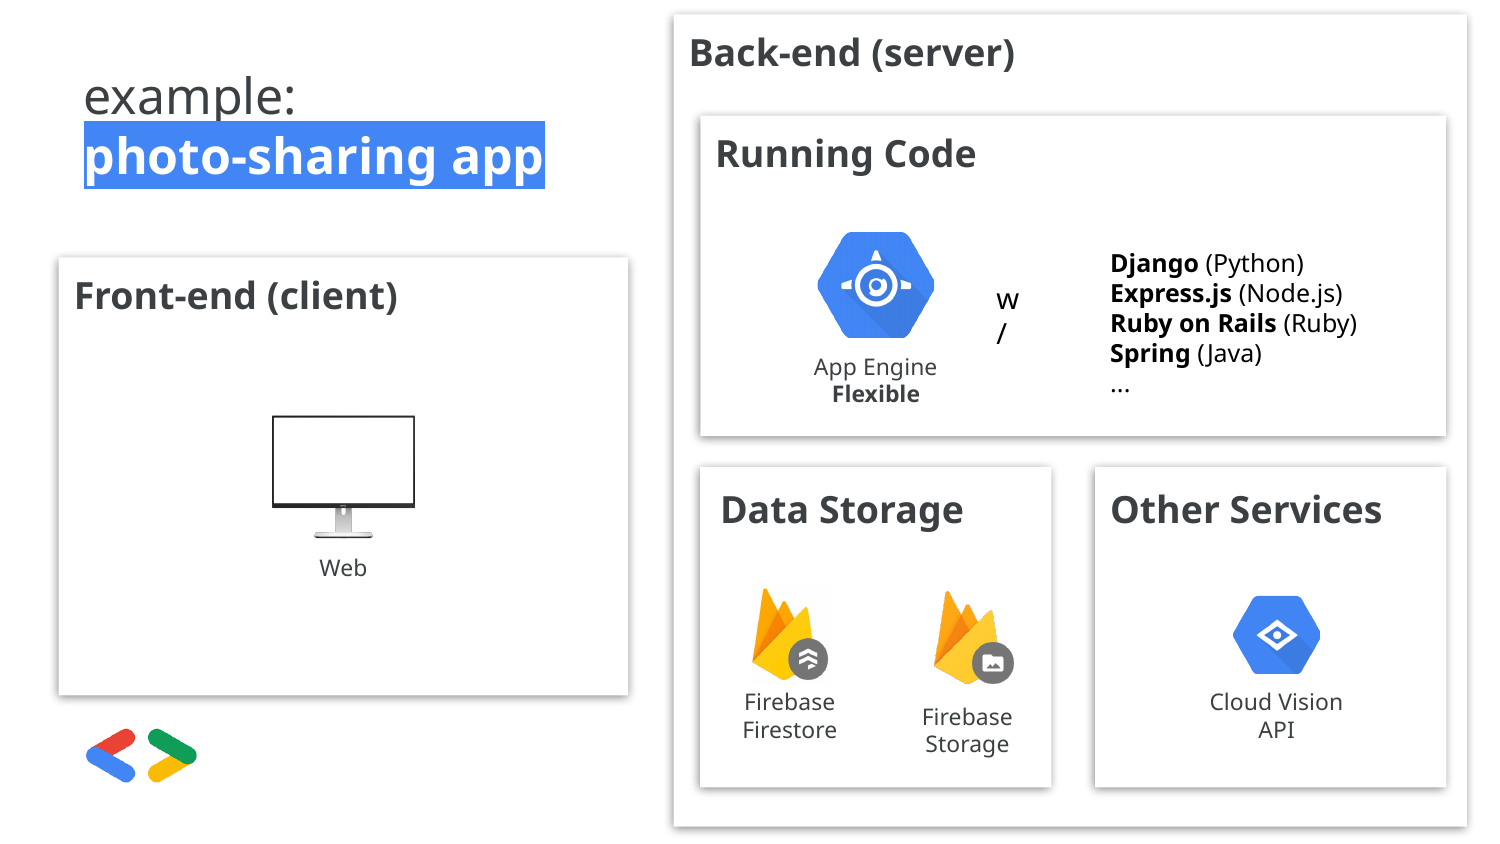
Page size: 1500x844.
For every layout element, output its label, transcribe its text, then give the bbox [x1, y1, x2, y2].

text_box Running Code [700, 122, 999, 174]
text_box App Engine Flexible [782, 337, 969, 393]
text_box [58, 257, 629, 696]
text_box example: photo-sharing app [83, 64, 1045, 122]
text_box [700, 466, 1052, 687]
text_box [700, 115, 1446, 437]
text_box Other Services [1095, 470, 1408, 529]
picture [83, 727, 198, 784]
picture [917, 587, 1018, 688]
text_box [673, 14, 1467, 827]
picture [1232, 595, 1321, 674]
text_box Web [250, 538, 437, 594]
text_box Front-end (client) [58, 257, 451, 313]
picture [817, 232, 935, 338]
picture [749, 584, 830, 685]
picture [272, 413, 415, 539]
text_box [1095, 466, 1447, 788]
text_box Firebase Firestore [696, 672, 883, 728]
text_box Django (Python) Express.js (Node.js) Ruby on Rails (Ruby) Spring (Java) ... [1095, 232, 1414, 393]
text_box [700, 728, 1052, 788]
text_box Cloud Vision API [1183, 672, 1370, 728]
text_box Data Storage [705, 470, 1004, 529]
text_box Firebase Storage [874, 687, 1061, 743]
text_box w/ [981, 265, 1044, 324]
text_box Back-end (server) [673, 14, 1034, 64]
